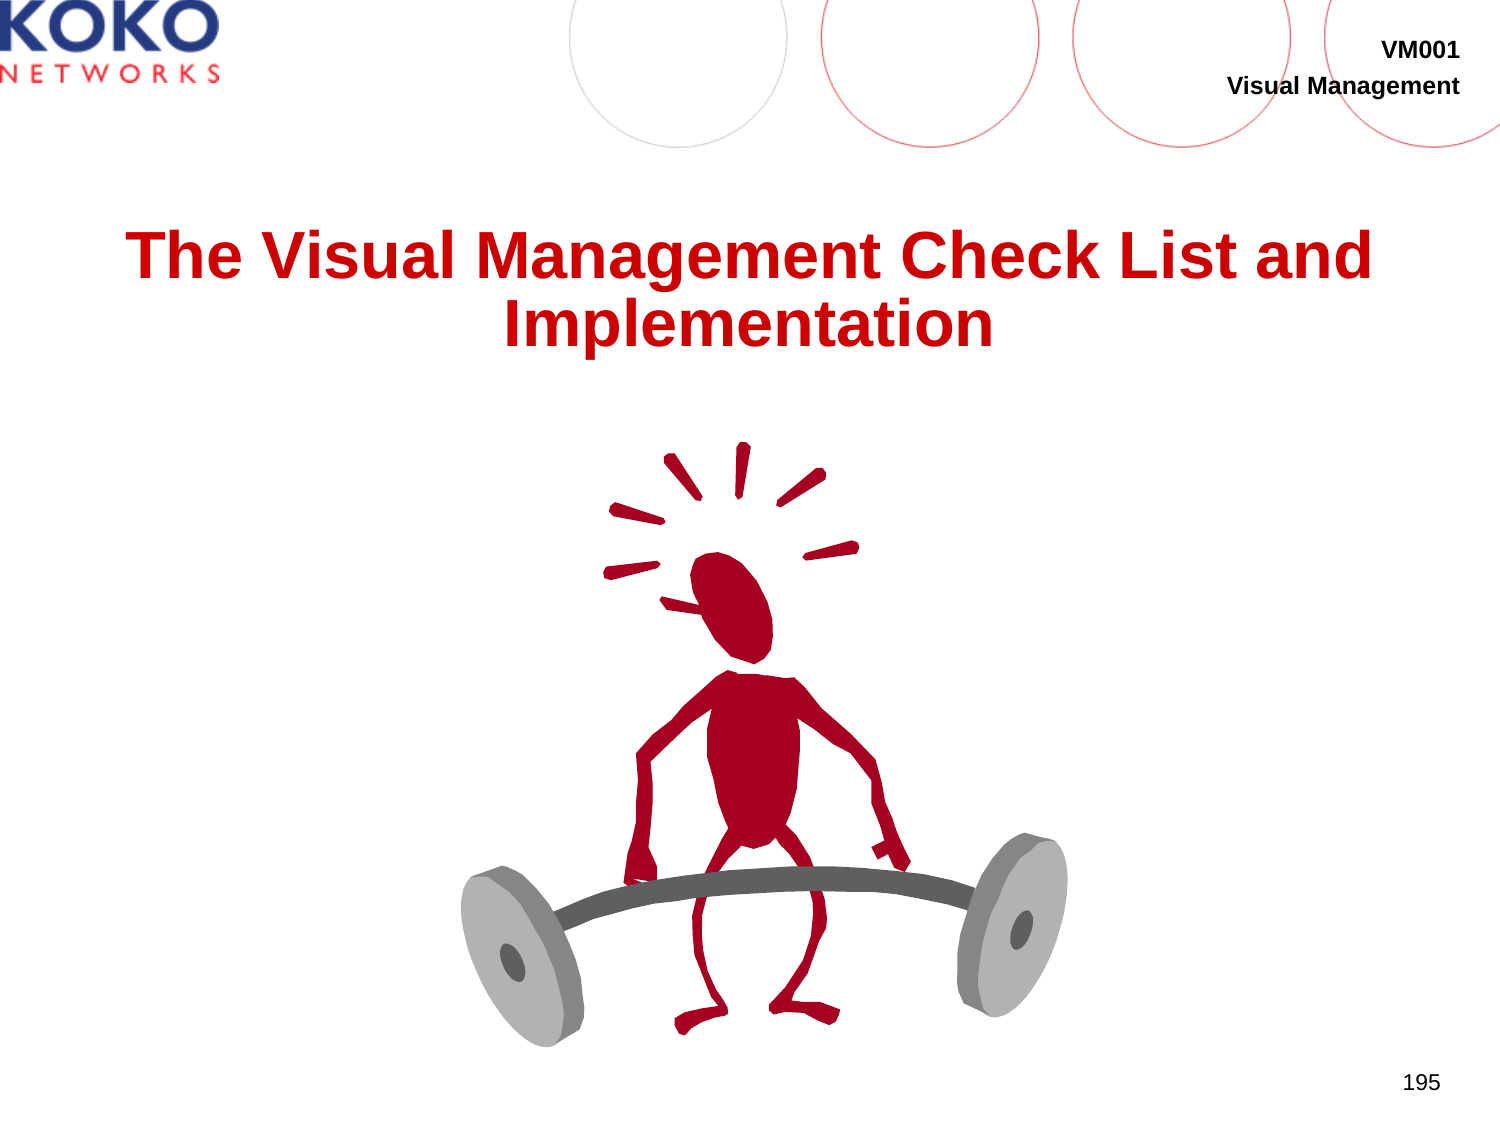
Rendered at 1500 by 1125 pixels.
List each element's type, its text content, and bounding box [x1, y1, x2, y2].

picture [568, 0, 1500, 149]
text_box [499, 943, 526, 983]
text_box [915, 873, 975, 911]
text_box [460, 877, 563, 1048]
text_box [554, 887, 618, 931]
text_box [1010, 910, 1033, 950]
text_box [978, 841, 1068, 1018]
picture [0, 0, 219, 83]
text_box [602, 441, 860, 581]
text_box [623, 551, 912, 1036]
text_box [956, 832, 1058, 1016]
text_box [469, 865, 585, 1045]
title The Visual Management Check List and Implementation [87, 224, 1413, 412]
